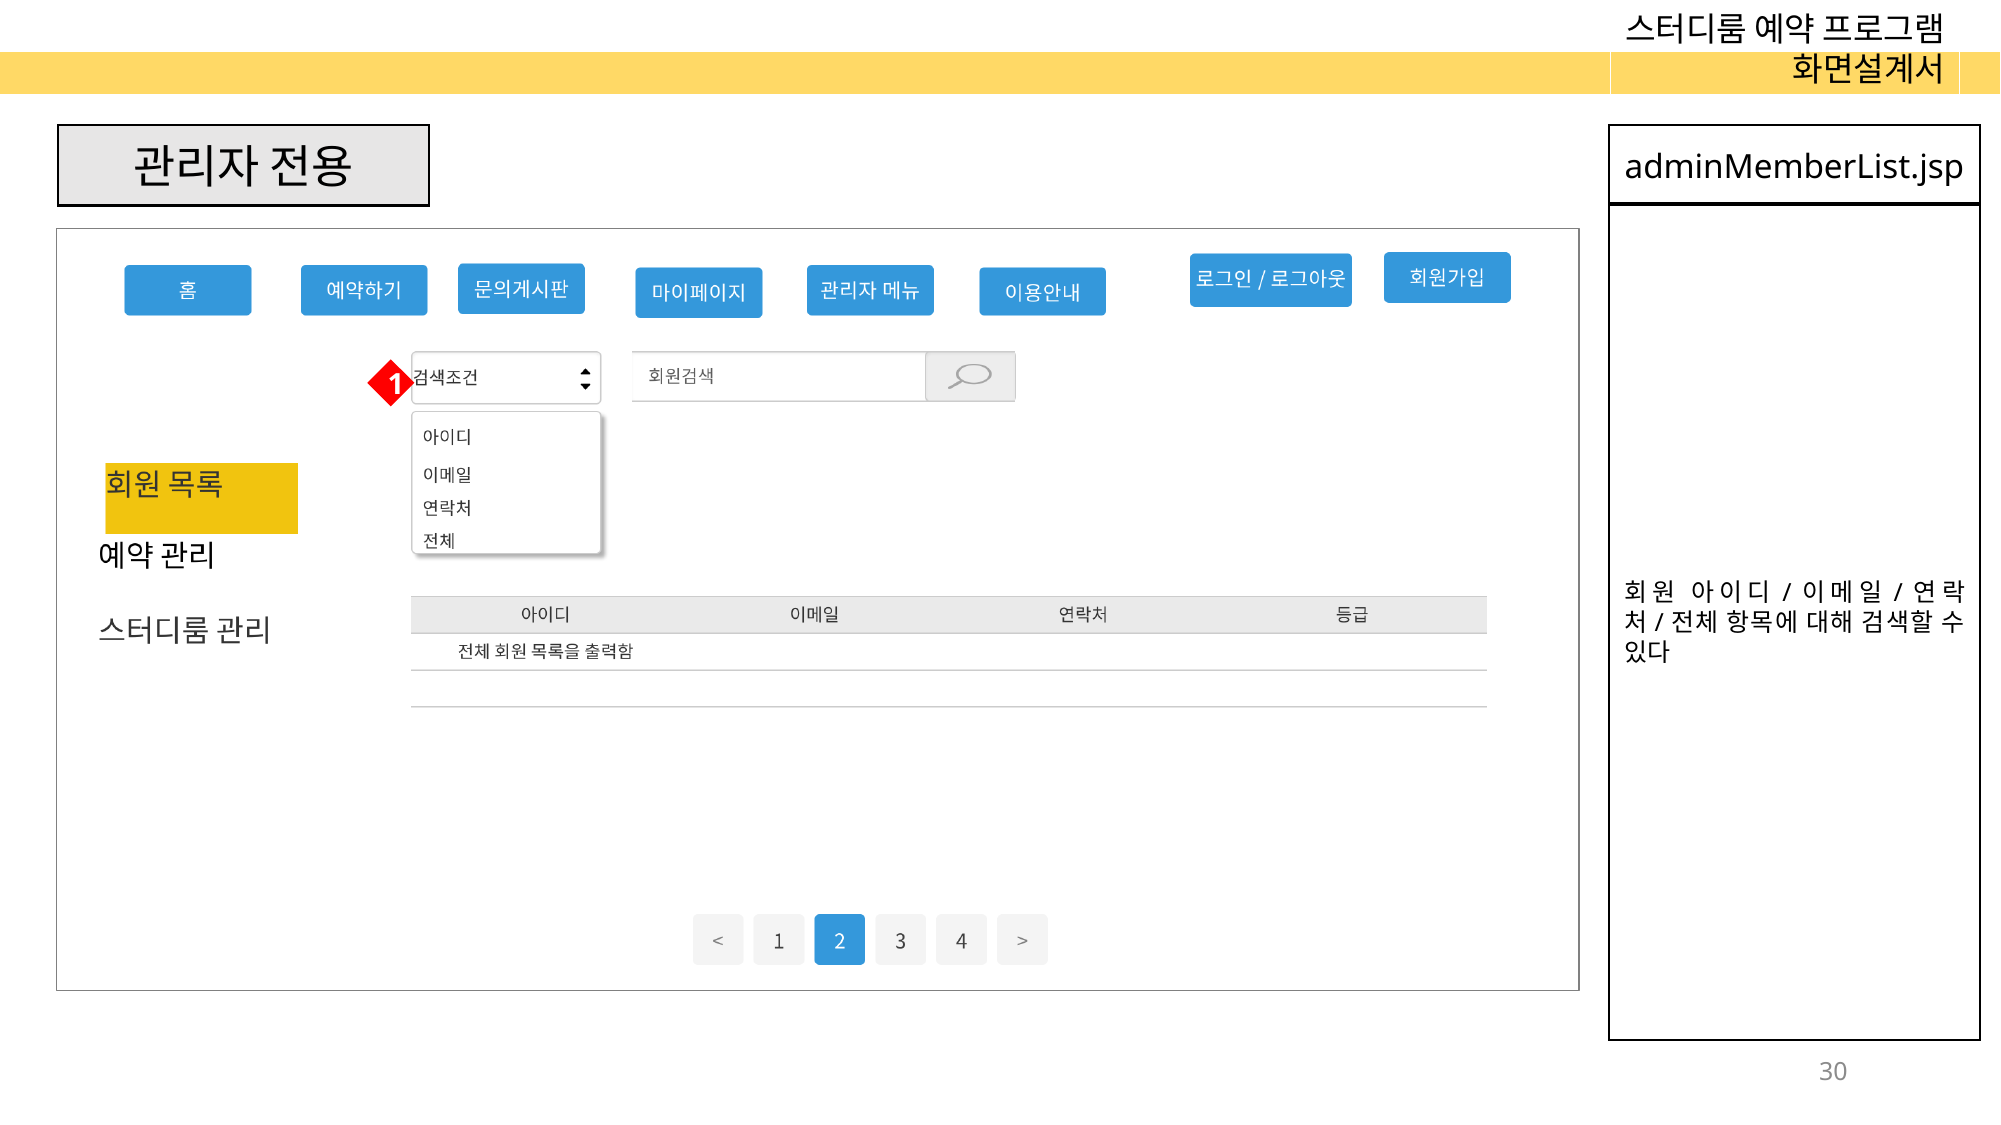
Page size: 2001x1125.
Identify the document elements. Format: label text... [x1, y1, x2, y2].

slide_number 29 [1412, 1042, 1863, 1103]
text_box 관리자 전용 [57, 124, 430, 207]
text_box 회원 아이디/이메일/연락처/전체 항목에 대해 검색할 수 있다 [1608, 206, 1981, 1041]
text_box adminMemberList.jsp [1608, 124, 1981, 206]
picture [57, 229, 1579, 990]
